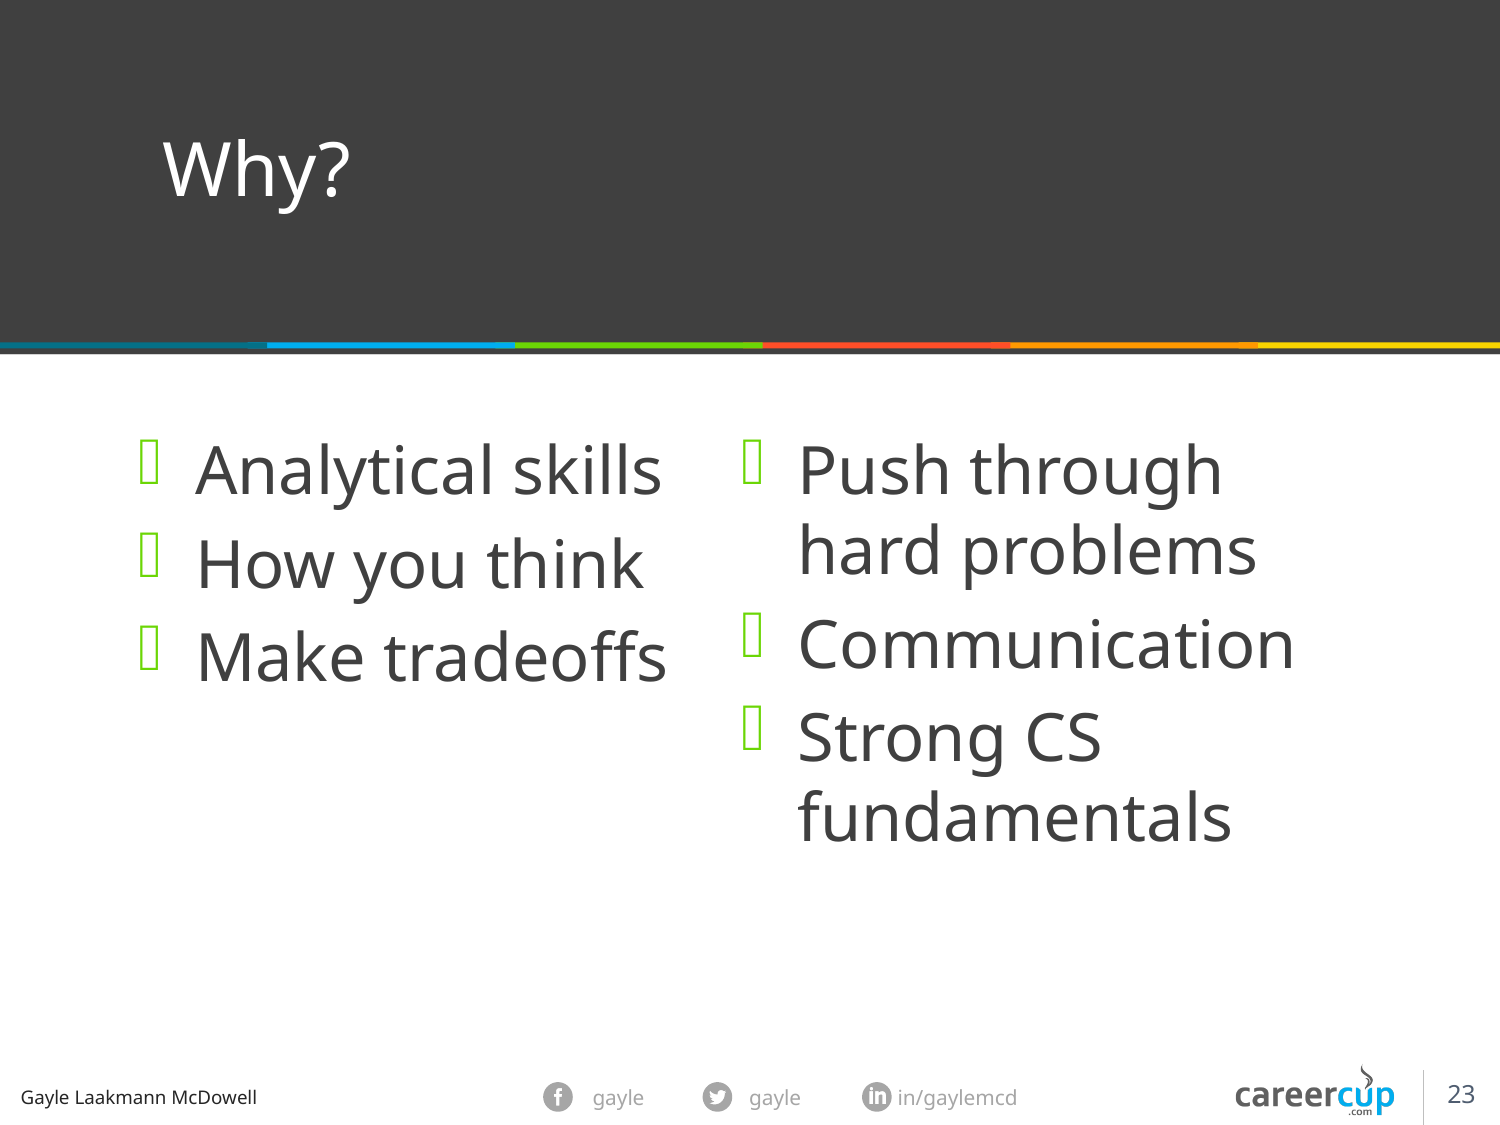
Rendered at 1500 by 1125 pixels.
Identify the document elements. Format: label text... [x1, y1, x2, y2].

list Why? [147, 30, 1459, 303]
list Push through hard problems Communication Strong CS fundamentals [726, 420, 1388, 1000]
picture [1234, 1062, 1396, 1117]
list Analytical skills How you think Make tradeoffs [123, 420, 703, 1000]
